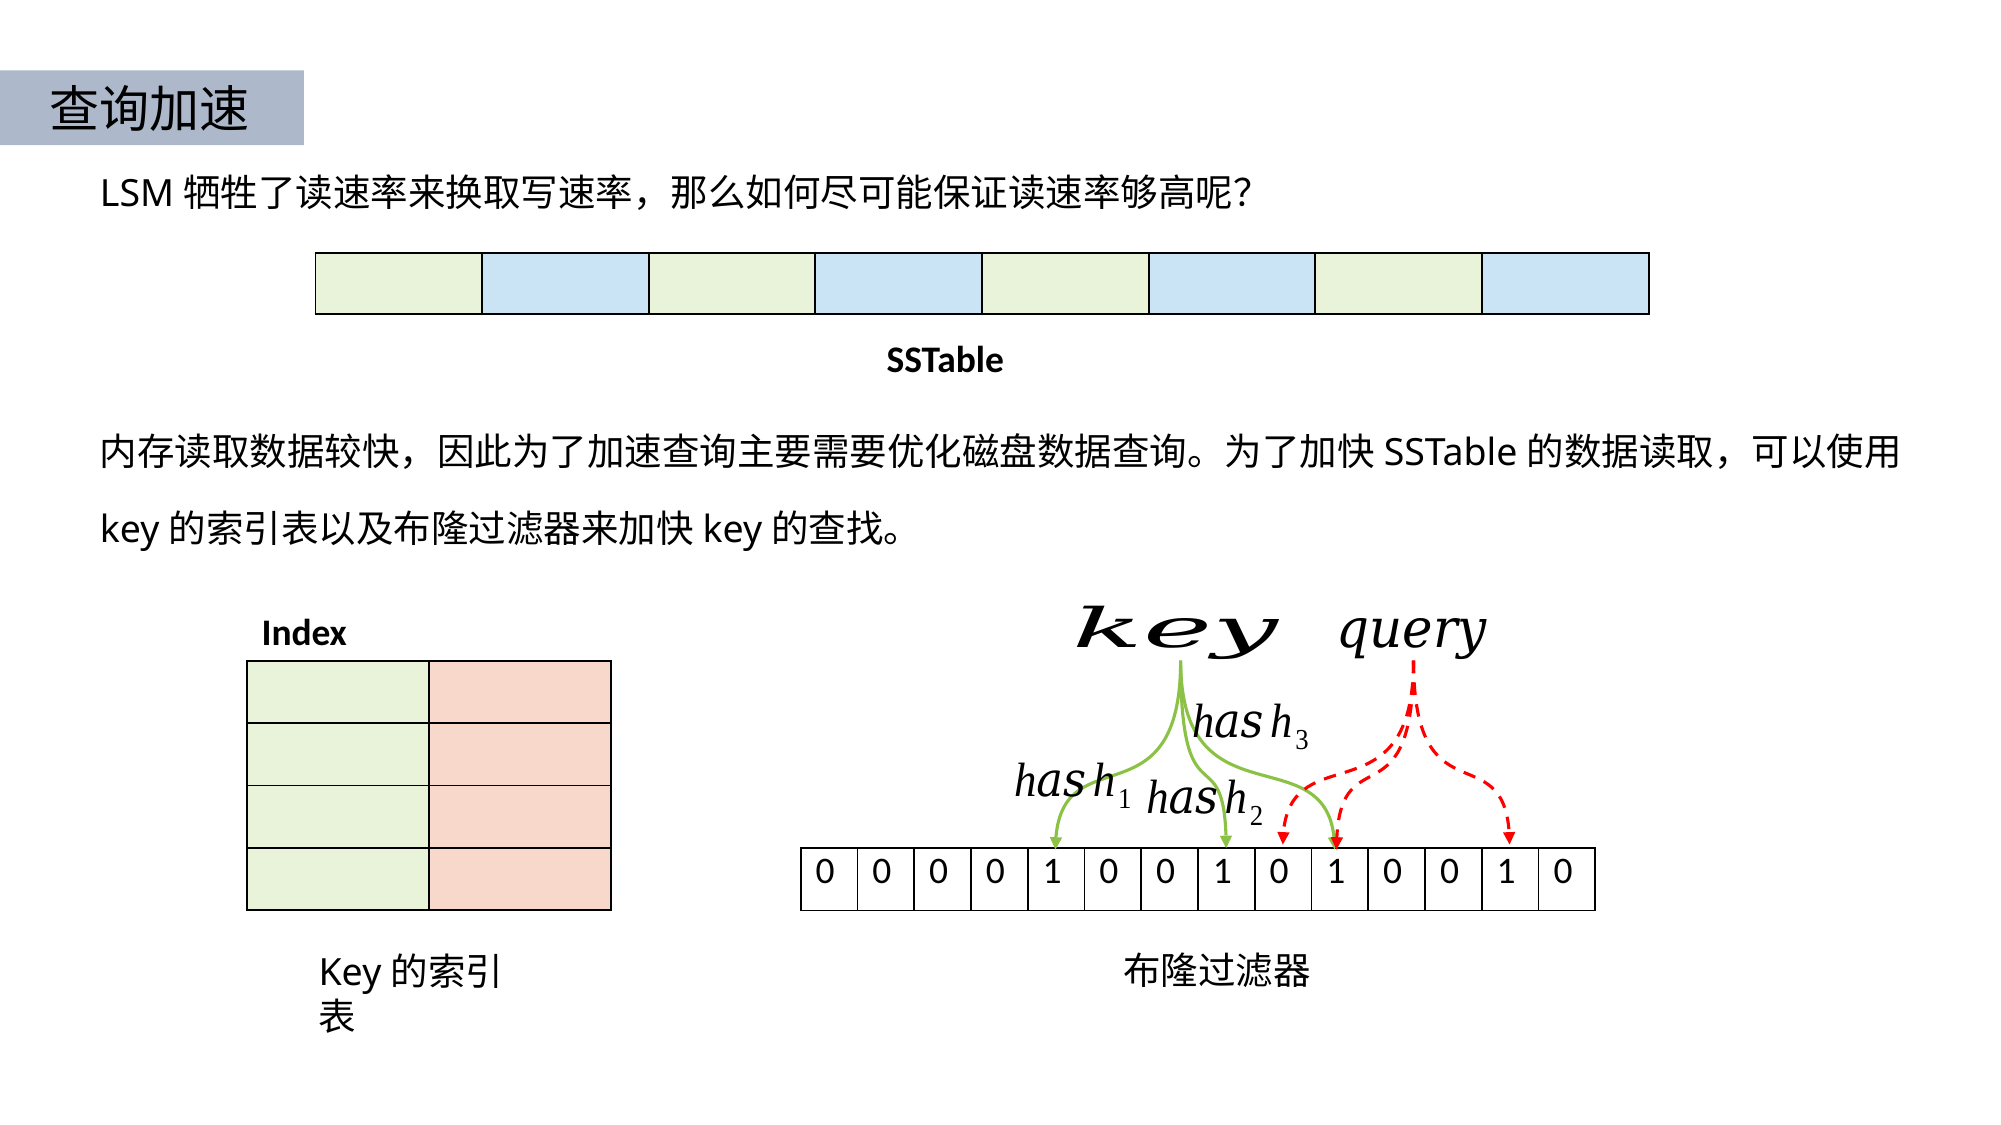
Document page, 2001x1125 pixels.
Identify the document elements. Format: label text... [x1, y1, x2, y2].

table_header 0 [972, 849, 1027, 910]
text_box Key的索引表 [303, 940, 550, 1046]
text_box LSM牺牲了读速率来换取写速率，那么如何尽可能保证读速率够高呢？ [85, 161, 1527, 221]
table_header 1 [1029, 849, 1084, 910]
table_header 0 [1539, 849, 1594, 910]
table_header 0 [1142, 849, 1197, 910]
text_box SSTable [871, 328, 1034, 388]
table_header 0 [915, 849, 970, 910]
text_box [1256, 687, 1441, 818]
table_header 1 [1199, 849, 1254, 910]
table_header 0 [1085, 849, 1140, 910]
text_box 布隆过滤器 [1108, 939, 1385, 1000]
table_header 0 [858, 849, 913, 910]
table_header 0 [1426, 849, 1481, 910]
table_header 0 [1369, 849, 1424, 910]
table_header 0 [802, 849, 857, 910]
text_box Index [246, 600, 376, 660]
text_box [1280, 716, 1369, 794]
table_header 0 [1256, 849, 1311, 910]
table_header 1 [1483, 849, 1538, 910]
text_box 内存读取数据较快，因此为了加速查询主要需要优化磁盘数据查询。为了加快SSTable的数据读取，可以使用key的索引表以及布隆过滤器来加快key的查找。 [85, 389, 1930, 557]
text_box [1163, 678, 1353, 833]
text_box 查询加速 [0, 70, 304, 146]
table_header 1 [1312, 849, 1367, 910]
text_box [1369, 704, 1554, 801]
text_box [1109, 731, 1163, 778]
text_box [1023, 692, 1163, 818]
